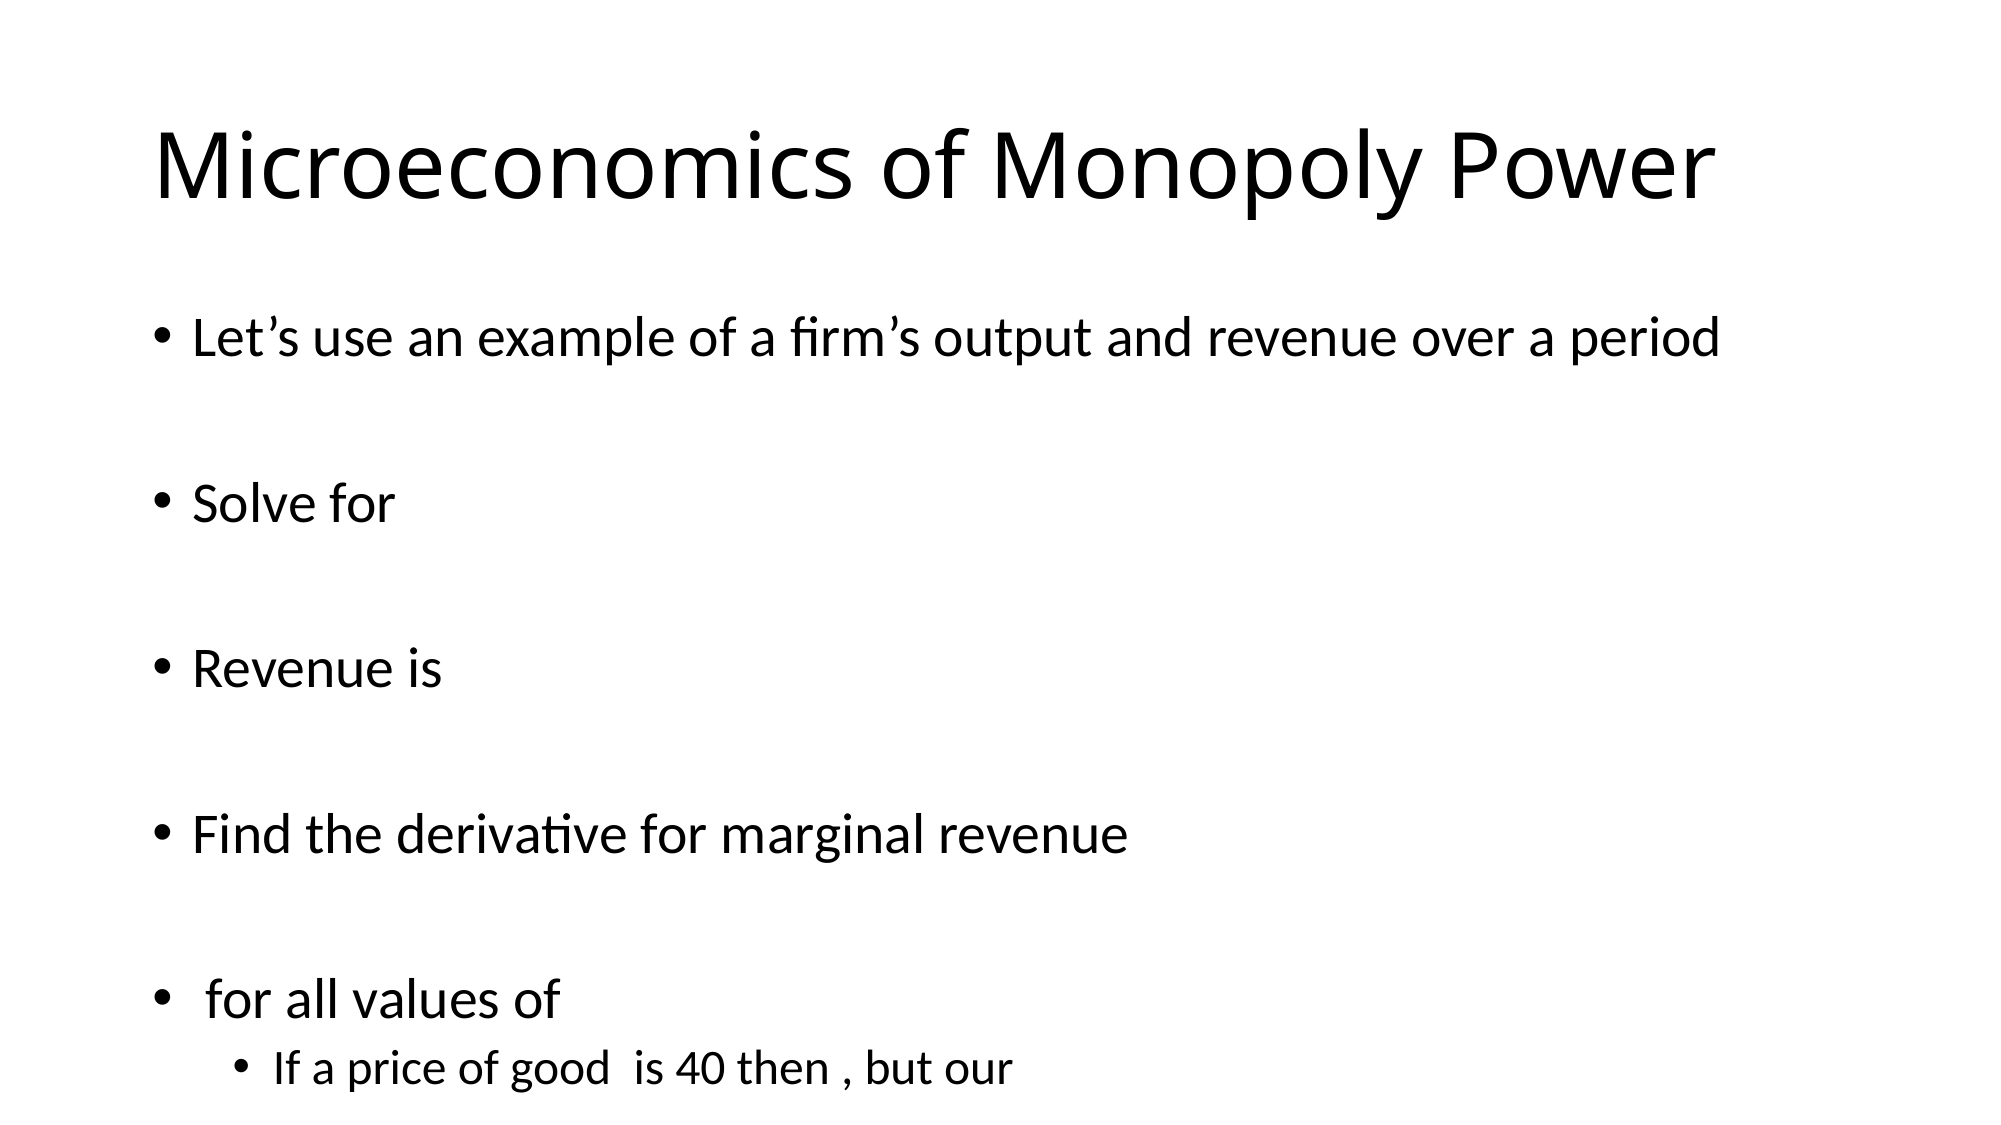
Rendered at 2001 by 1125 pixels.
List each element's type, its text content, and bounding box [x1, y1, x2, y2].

title Microeconomics of Monopoly Power [137, 59, 1863, 278]
